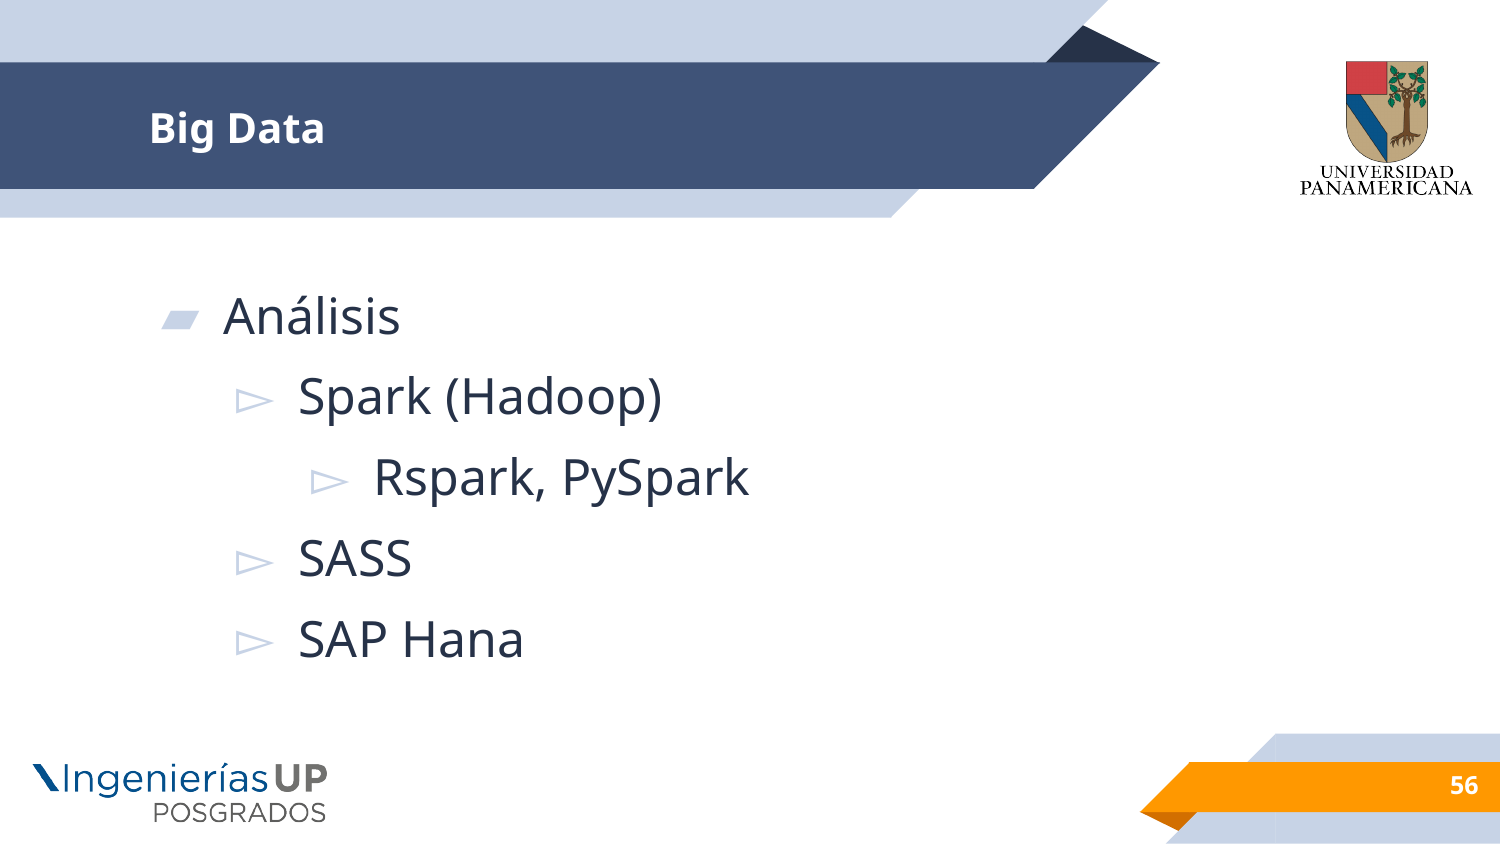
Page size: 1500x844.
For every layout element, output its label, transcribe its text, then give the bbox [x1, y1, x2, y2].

slide_number 56 [1249, 760, 1494, 813]
picture [15, 737, 344, 844]
picture [1286, 44, 1490, 210]
title Big Data [133, 64, 1035, 190]
list Análisis Spark (Hadoop) Rspark, PySpark SASS SAP Hana [133, 217, 1140, 734]
